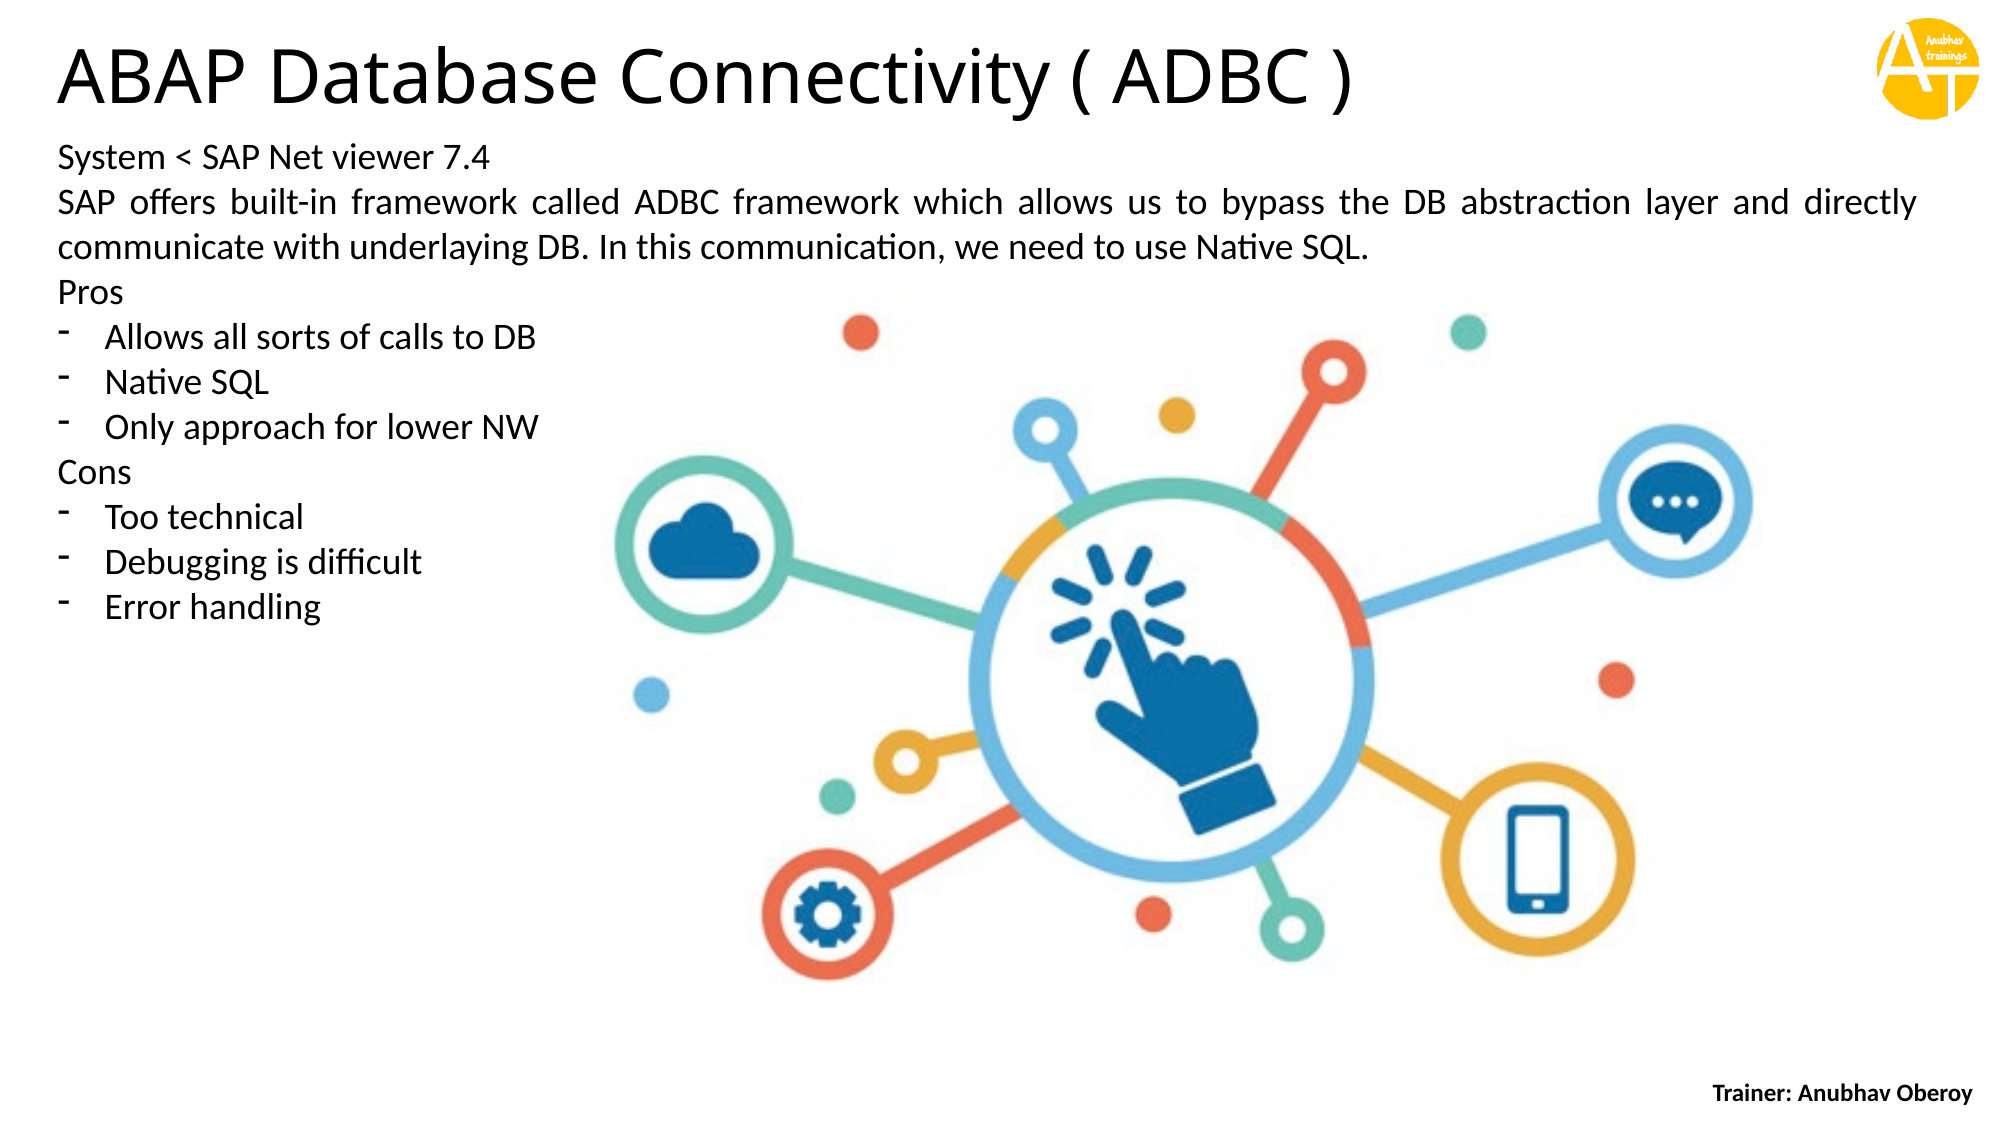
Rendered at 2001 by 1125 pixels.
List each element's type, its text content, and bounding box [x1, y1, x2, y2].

text_box System < SAP Net viewer 7.4 SAP offers built-in framework called ADBC framework which allows us to bypass the DB abstraction layer and directly communicate with underlaying DB. In this communication, we need to use Native SQL. Pros Allows all sorts of calls to DB Native SQL Only approach for lower NW Cons Too technical Debugging is difficult Error handling [42, 124, 1934, 635]
picture [1866, 11, 1985, 128]
text_box ABAP Database Connectivity ( ADBC ) [42, 30, 1866, 124]
picture [475, 223, 1894, 1073]
footer Trainer: Anubhav Oberoy [1660, 1074, 2000, 1108]
